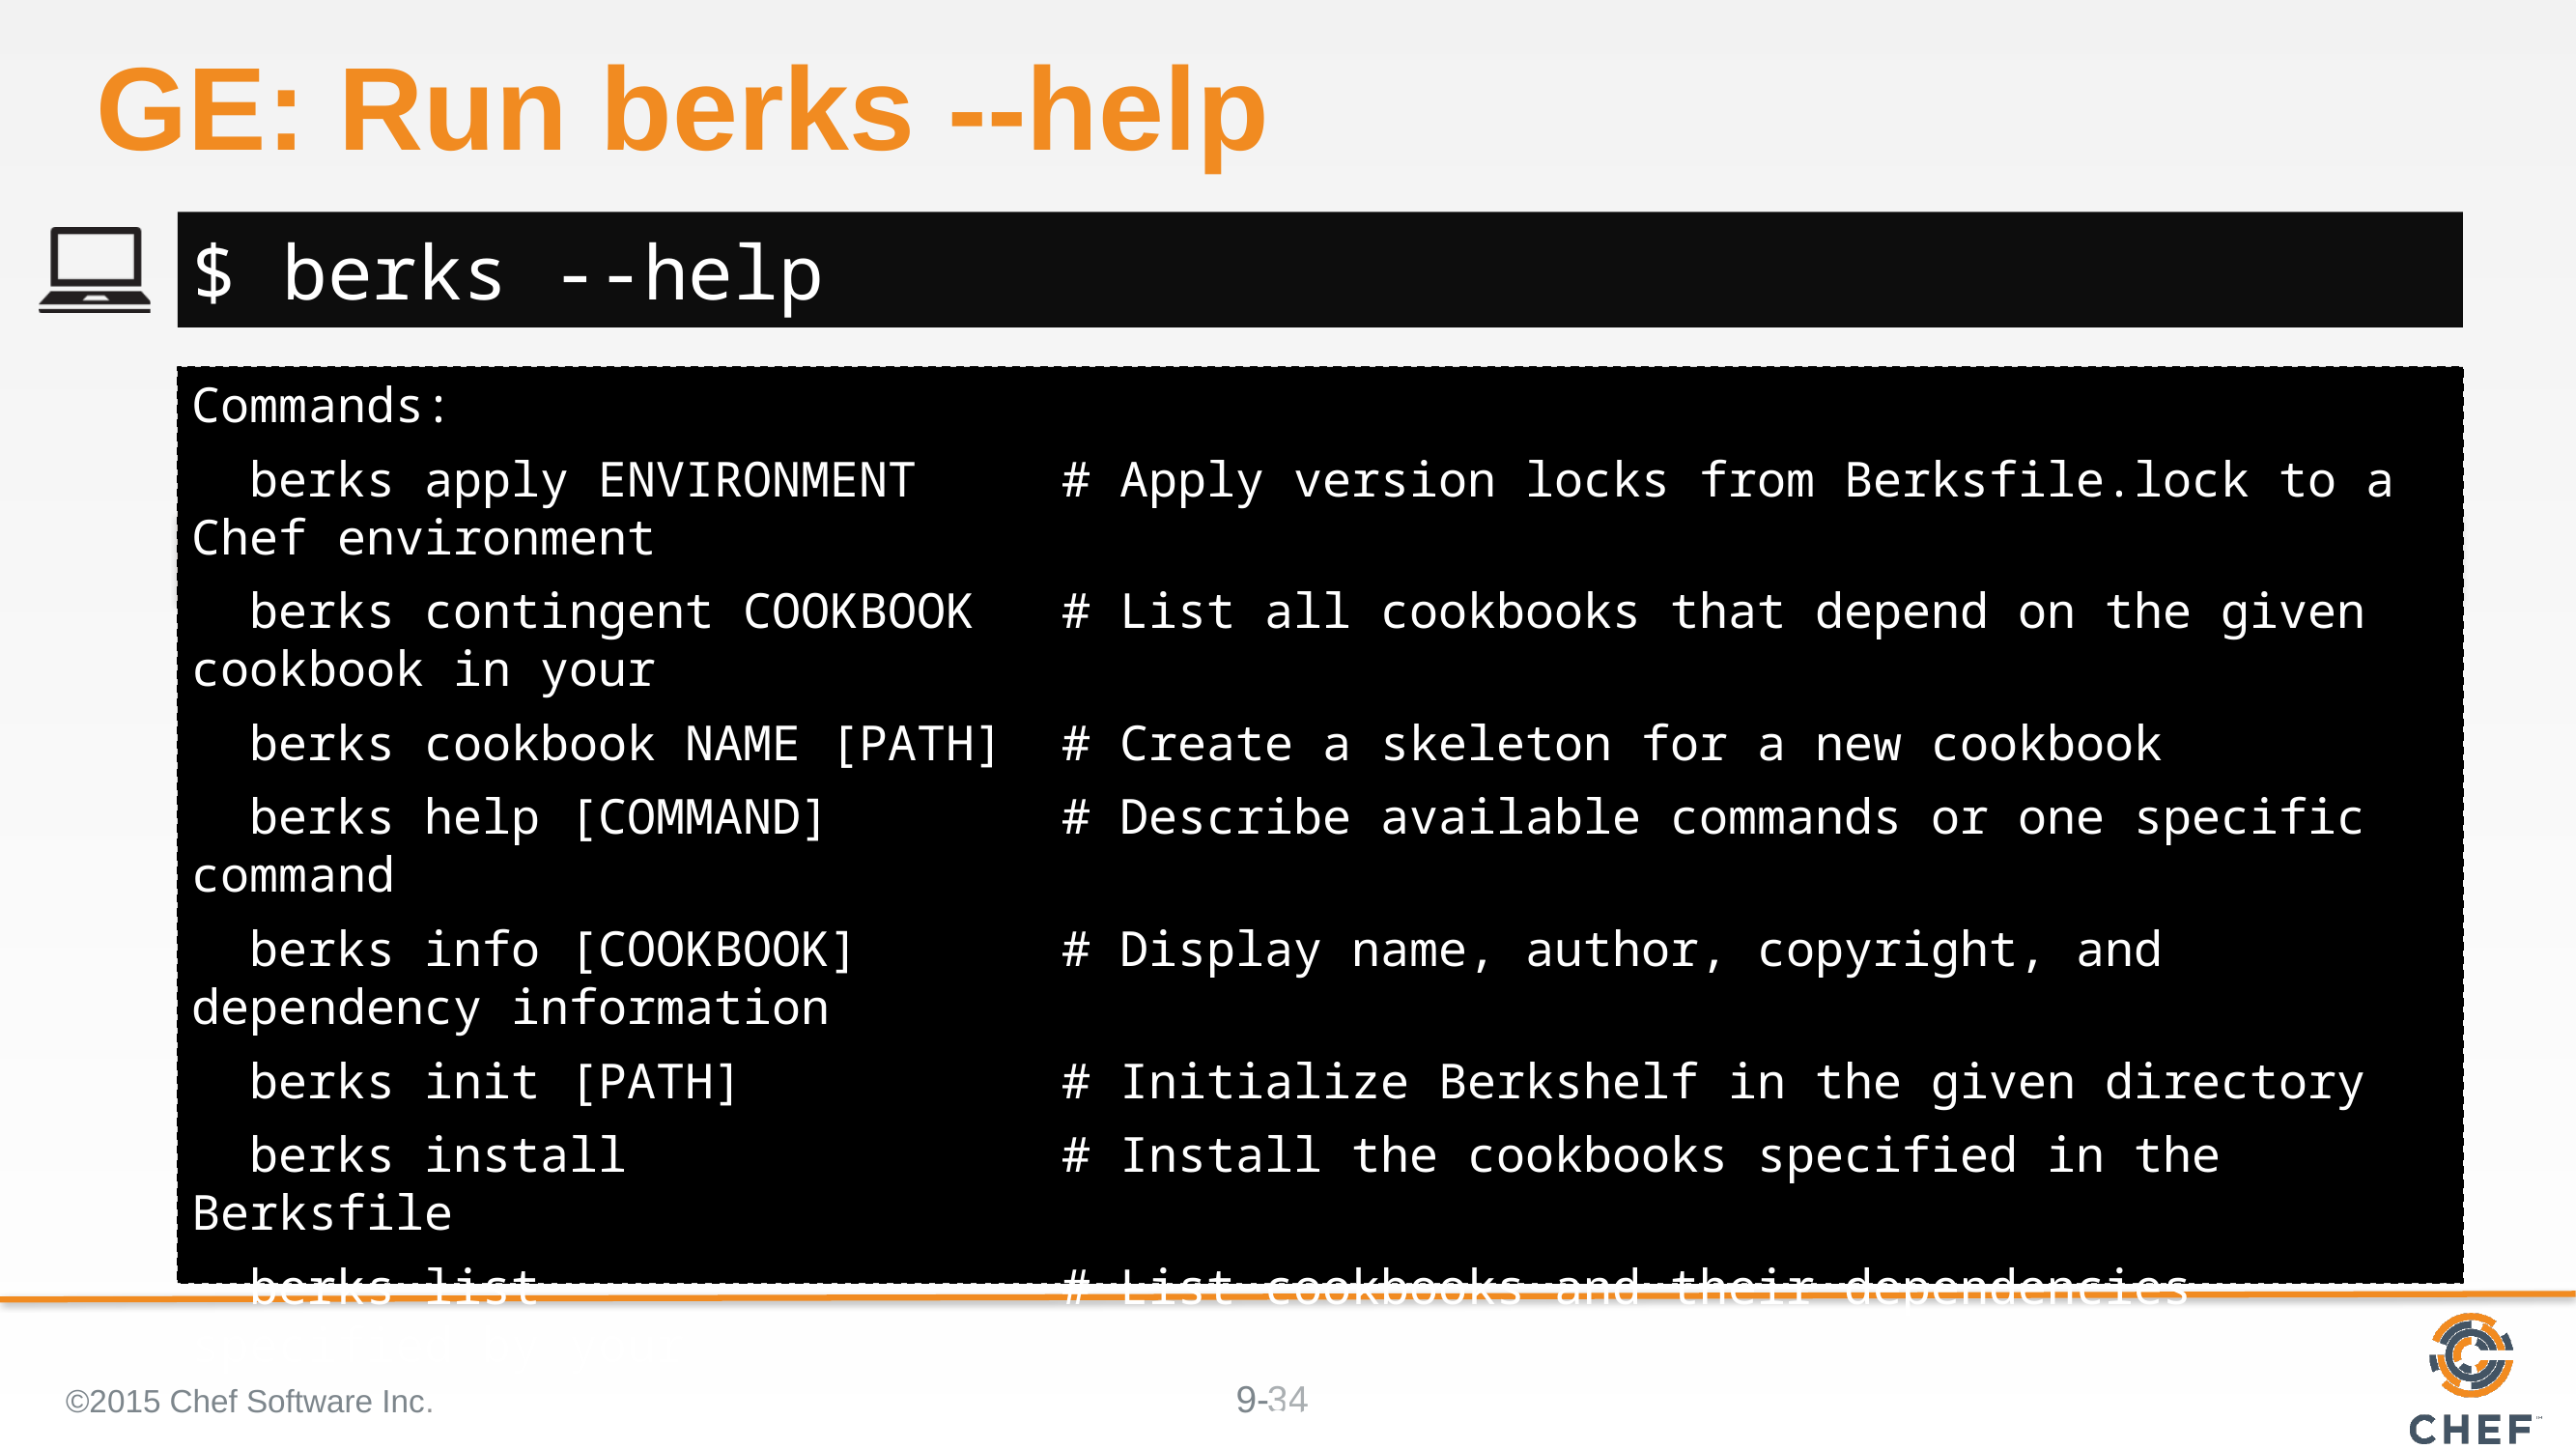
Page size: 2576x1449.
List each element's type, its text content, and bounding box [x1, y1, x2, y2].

list Commands: berks apply ENVIRONMENT # Apply version locks from Berksfile.lock to a Chef environment berks contingent COOKBOOK # List all cookbooks that depend on the given cookbook in your berks cookbook NAME [PATH] # Create a skeleton for a new cookbook berks help [COMMAND] # Describe available commands or one specific command berks info [COOKBOOK] # Display name, author, copyright, and dependency information berks init [PATH] # Initialize Berkshelf in the given directory berks install # Install the cookbooks specified in the Berksfile berks list # List cookbooks and their dependencies specified by your berks outdated [COOKBOOKS] # List dependencies that have new versions available that berks package [PATH] # Vendor and archive the dependencies of a Berksfile berks search NAME # Search the remote source for cookbooks matching the partial [177, 366, 2464, 1284]
footer ©2015 Chef Software Inc. [51, 1359, 952, 1440]
picture [2399, 1297, 2550, 1449]
slide_number 34 [998, 1359, 1578, 1437]
title GE: Run berks --help [96, 48, 2463, 180]
list $ berks --help [177, 212, 2463, 327]
